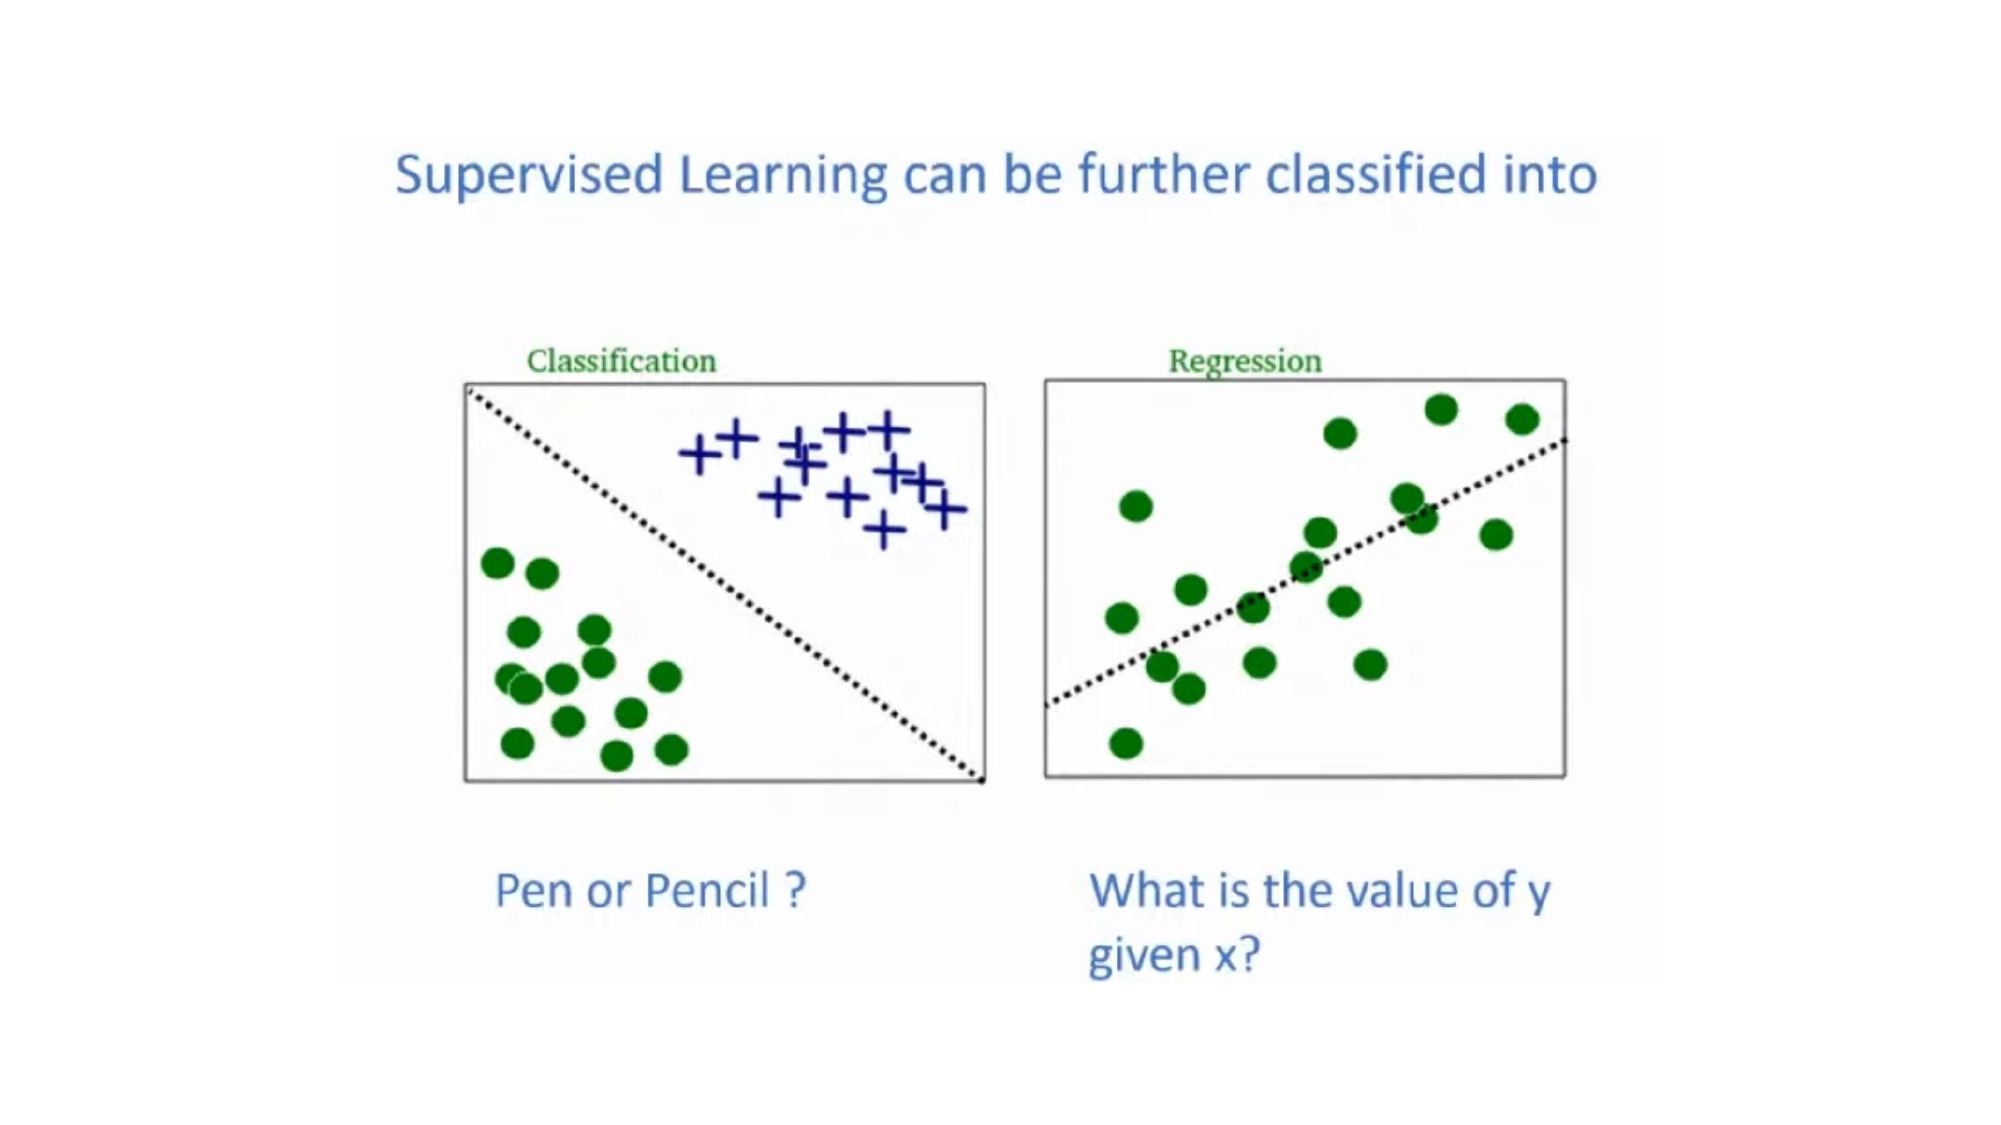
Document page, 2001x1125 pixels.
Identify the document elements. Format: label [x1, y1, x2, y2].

picture [339, 142, 1661, 983]
